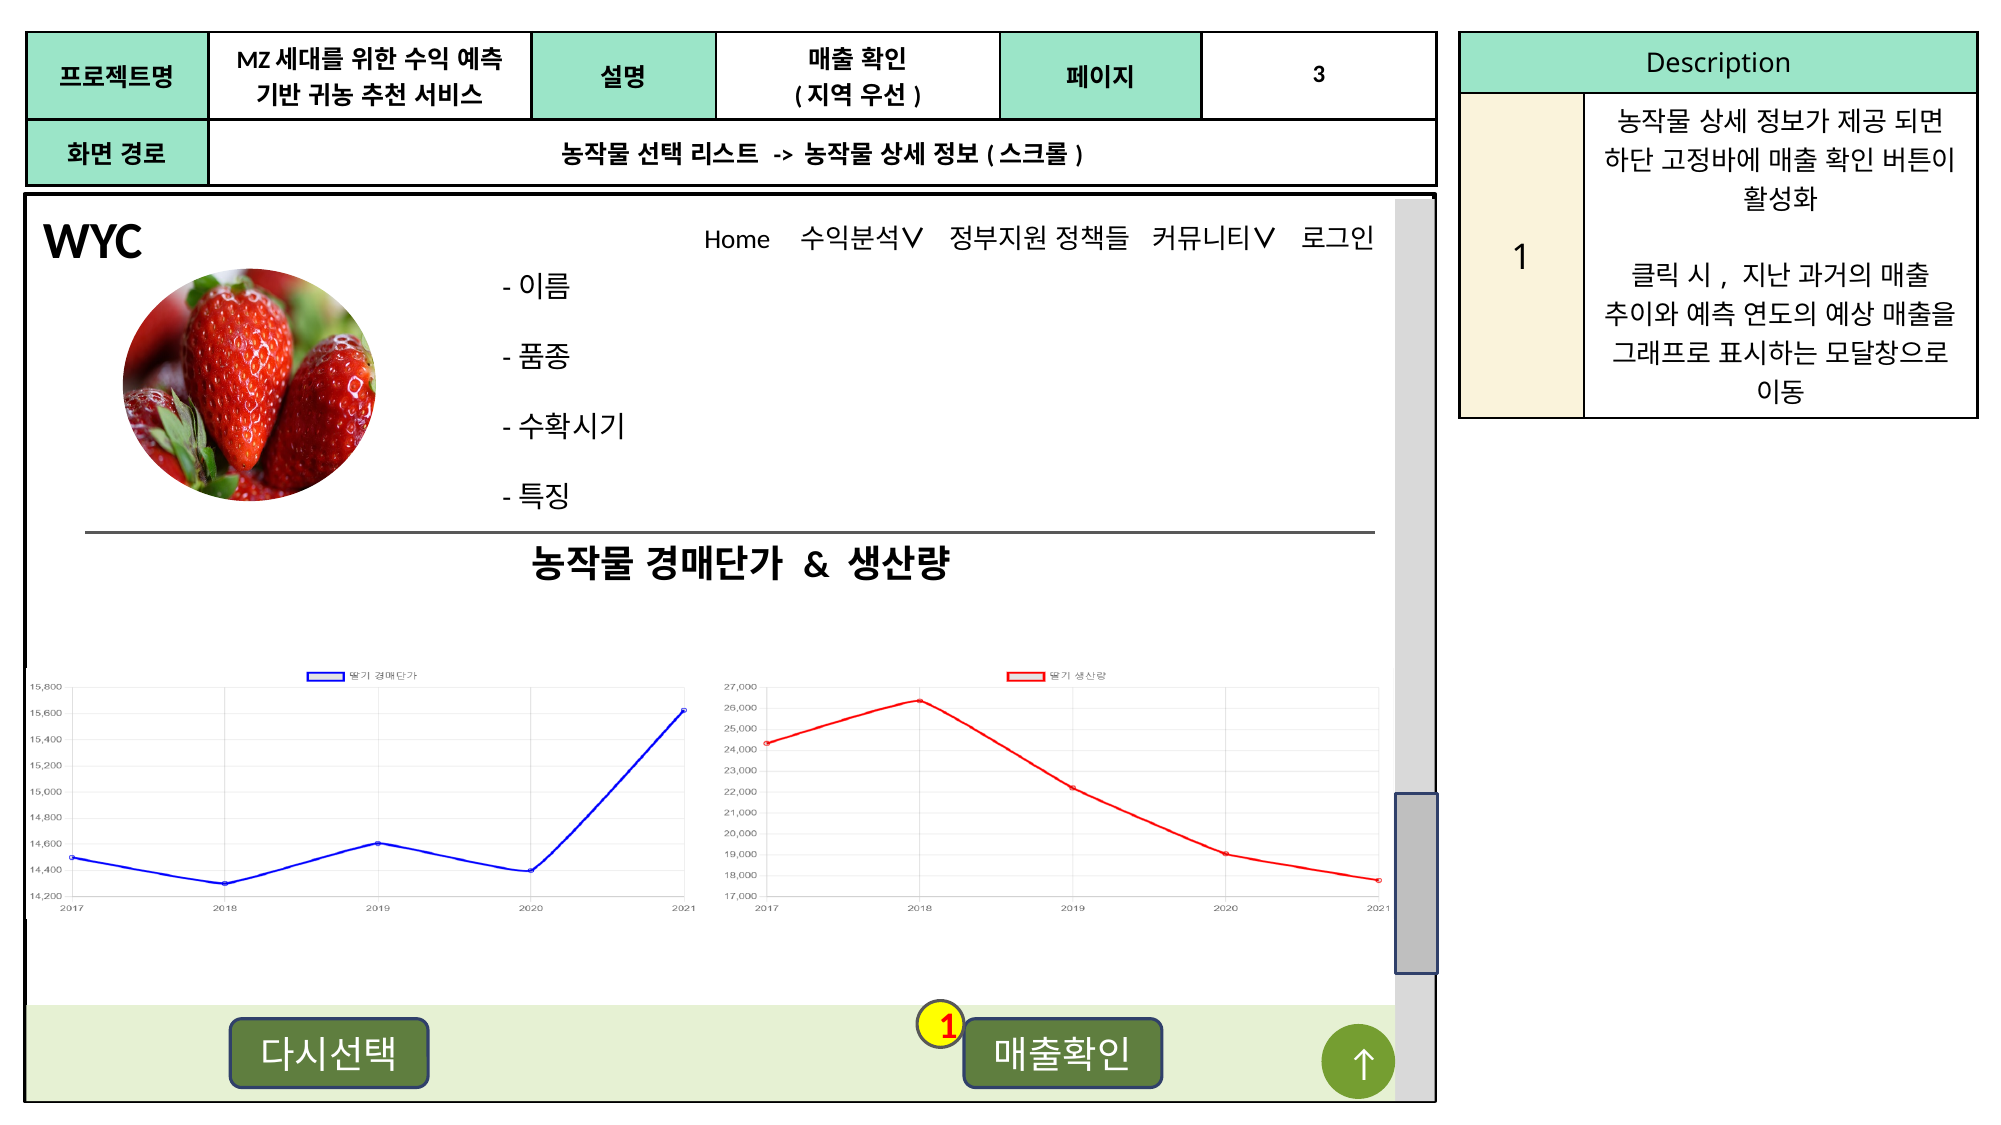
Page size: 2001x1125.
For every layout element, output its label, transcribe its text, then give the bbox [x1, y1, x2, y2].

text_box -이름 -품종 -수확시기 -특징 [487, 261, 892, 521]
picture [122, 268, 377, 502]
table_header 페이지 [1001, 33, 1200, 118]
picture [25, 667, 1395, 919]
table_header 3 [1203, 33, 1435, 118]
text_box 매출확인 [962, 1017, 1164, 1090]
text_box [23, 193, 1436, 668]
text_box 농작물 경매단가 & 생산량 [517, 545, 1063, 593]
table_cell 농작물 상세 정보가 제공 되면 하단 고정바에 매출 확인 버튼이 활성화 클릭 시, 지난 과거의 매출 추이와 예측 연도의 예상 매출을 그래프로 표시하는 모달창으로 이동 [1585, 94, 1976, 417]
text_box [23, 926, 1394, 1103]
text_box 1 [915, 999, 966, 1049]
table_cell 농작물 선택 리스트 -> 농작물 상세 정보(스크롤) [210, 121, 1435, 184]
table_header Description [1461, 33, 1976, 92]
text_box [1394, 792, 1439, 975]
table_cell 화면 경로 [28, 121, 207, 184]
text_box WYC [28, 199, 269, 277]
text_box [1394, 975, 1436, 1103]
table_header 프로젝트명 [28, 33, 207, 118]
text_box 다시선택 [228, 1017, 430, 1090]
text_box [1394, 198, 1436, 792]
text_box Home 수익분석∨ 정부지원 정책들 커뮤니티∨ 로그인 [689, 214, 1394, 262]
text_box ↑ [1319, 1022, 1397, 1101]
text_box [25, 1004, 1397, 1103]
table_cell 1 [1461, 94, 1583, 417]
table_header 매출 확인 (지역 우선) [717, 33, 999, 118]
table_header 설명 [533, 33, 715, 118]
table_header MZ세대를 위한 수익 예측 기반 귀농 추천 서비스 [210, 33, 530, 118]
